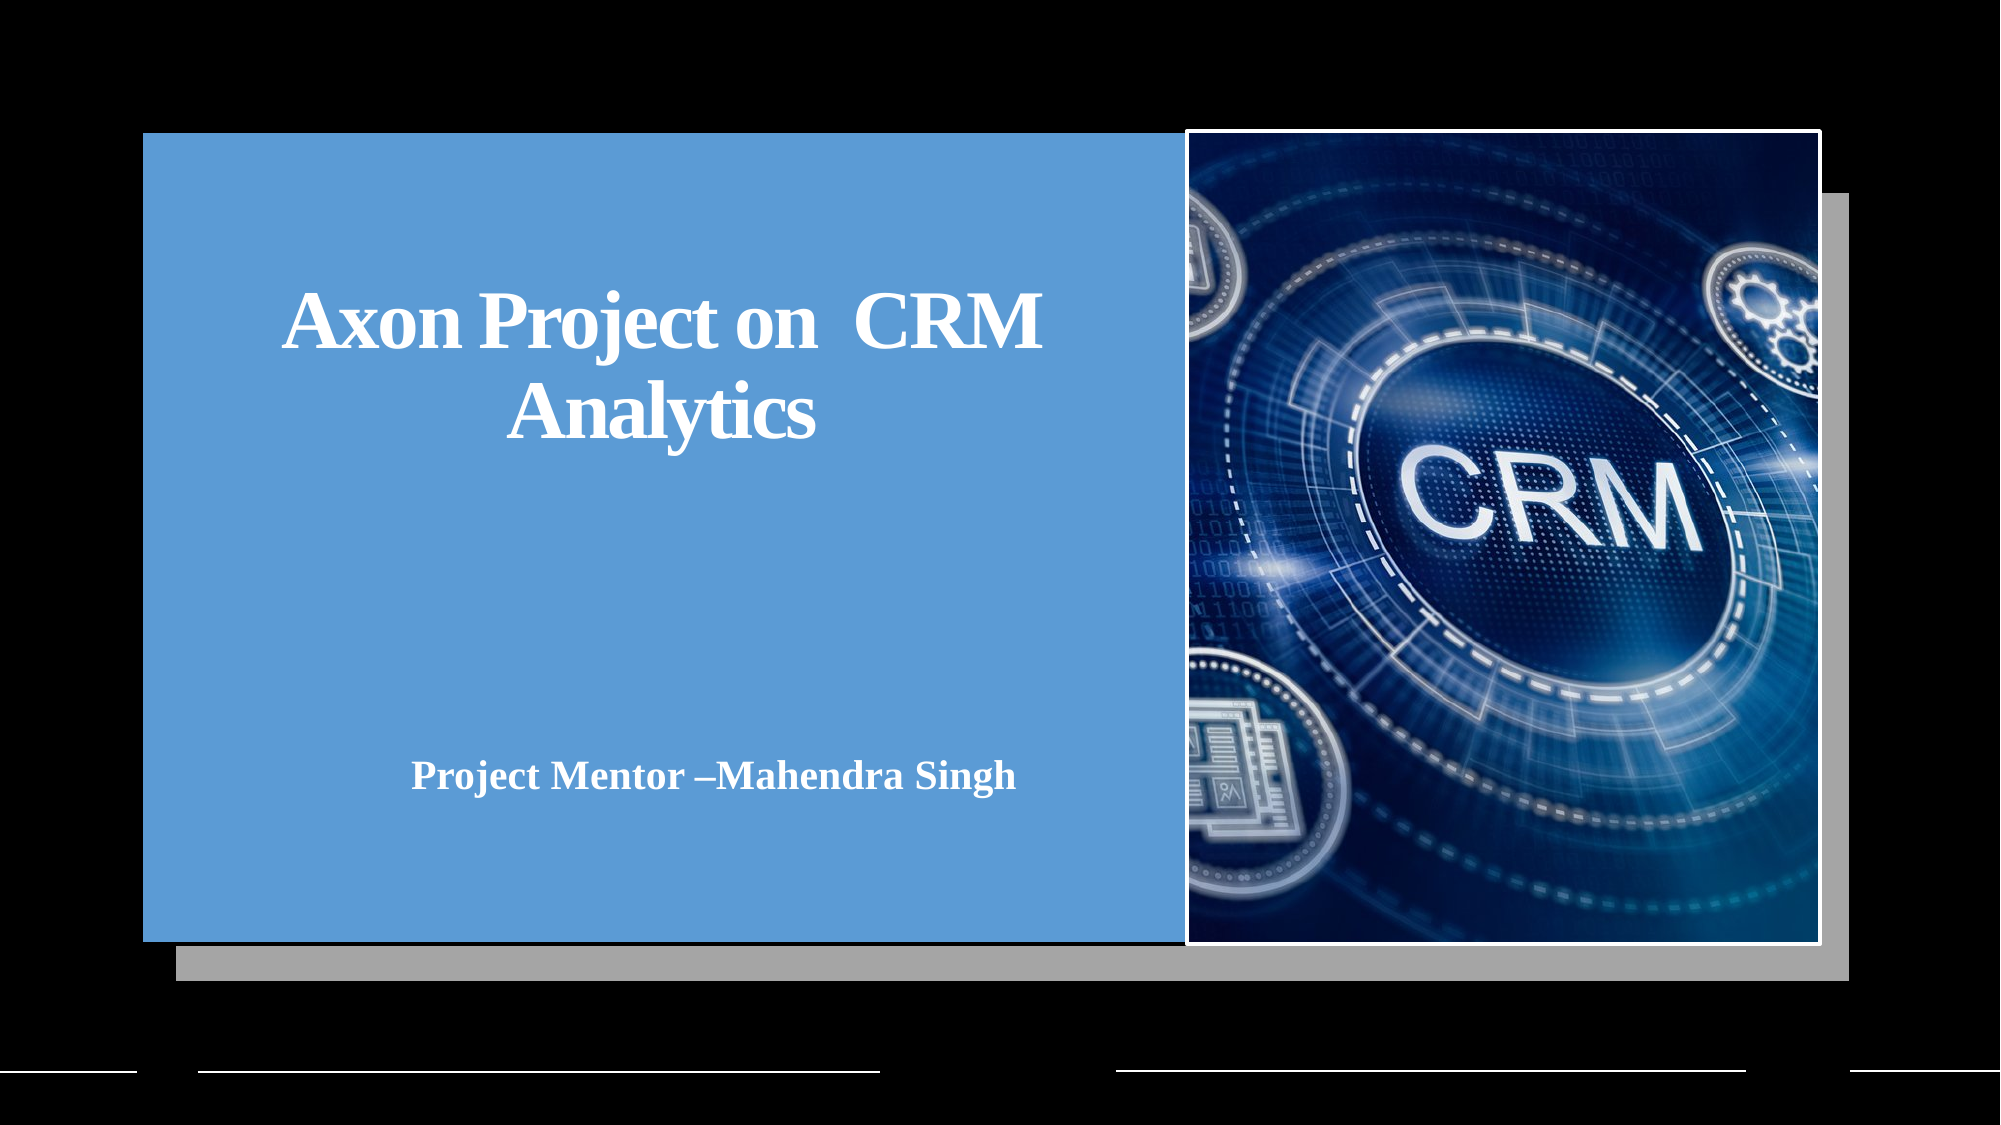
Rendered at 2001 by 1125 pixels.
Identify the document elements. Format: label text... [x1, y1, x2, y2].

picture [1188, 133, 1818, 942]
subtitle Project Mentor –Mahendra Singh [240, 729, 1059, 794]
title Axon Project on CRM Analytics [153, 155, 1172, 465]
